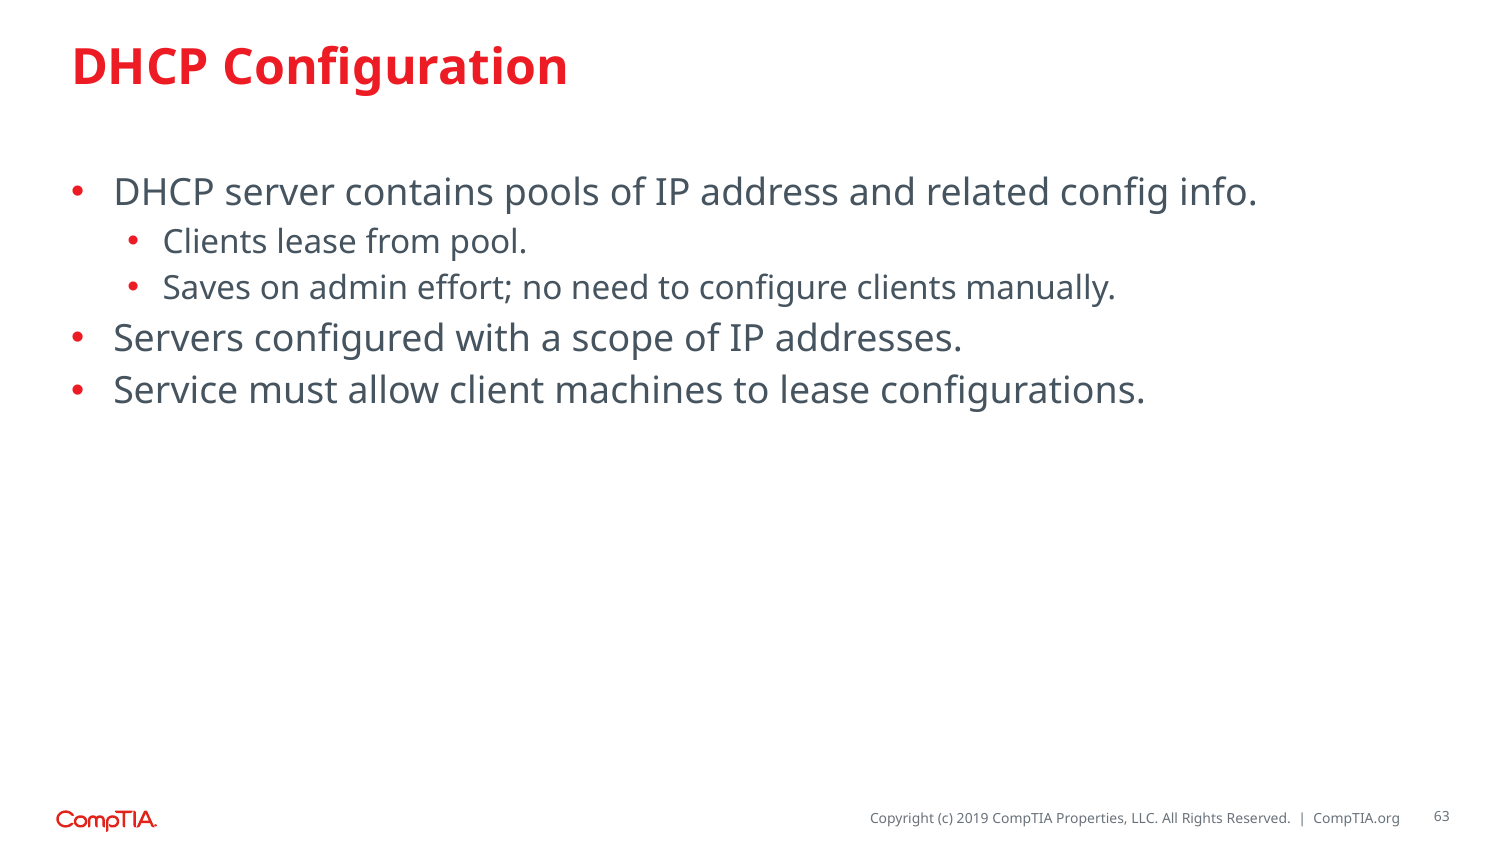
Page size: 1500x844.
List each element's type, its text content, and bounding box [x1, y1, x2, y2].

list DHCP server contains pools of IP address and related config info. Clients lease from pool. Saves on admin effort; no need to configure clients manually. Servers configured with a scope of IP addresses. Service must allow client machines to lease configurations. [56, 160, 1444, 746]
title DHCP Configuration [56, 12, 1444, 117]
slide_number 63 [1407, 800, 1450, 835]
